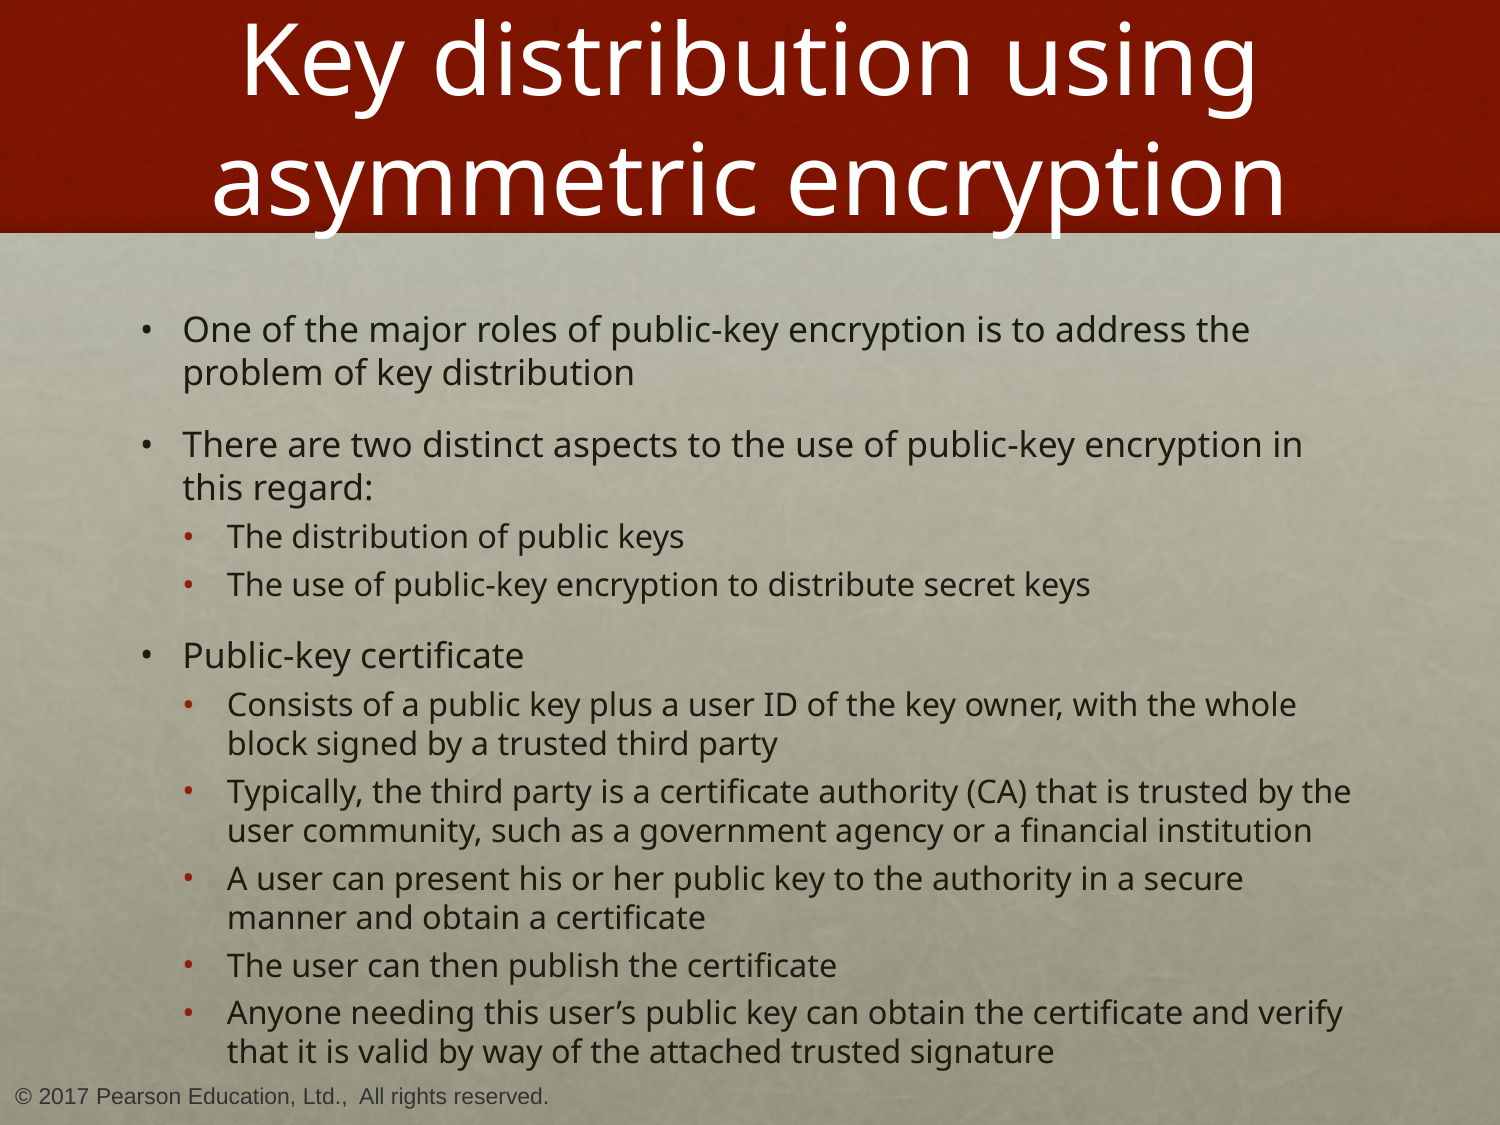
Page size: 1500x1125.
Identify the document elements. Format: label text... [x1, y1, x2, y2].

list One of the major roles of public-key encryption is to address the problem of key distribution There are two distinct aspects to the use of public-key encryption in this regard: The distribution of public keys The use of public-key encryption to distribute secret keys Public-key certificate Consists of a public key plus a user ID of the key owner, with the whole block signed by a trusted third party Typically, the third party is a certificate authority (CA) that is trusted by the user community, such as a government agency or a financial institution A user can present his or her public key to the authority in a secure manner and obtain a certificate The user can then publish the certificate Anyone needing this user’s public key can obtain the certificate and verify that it is valid by way of the attached trusted signature [125, 299, 1369, 1100]
picture [0, 221, 1500, 1125]
footer © 2017 Pearson Education, Ltd., All rights reserved. [0, 1065, 825, 1125]
title Key distribution using asymmetric encryption [0, 10, 1500, 221]
